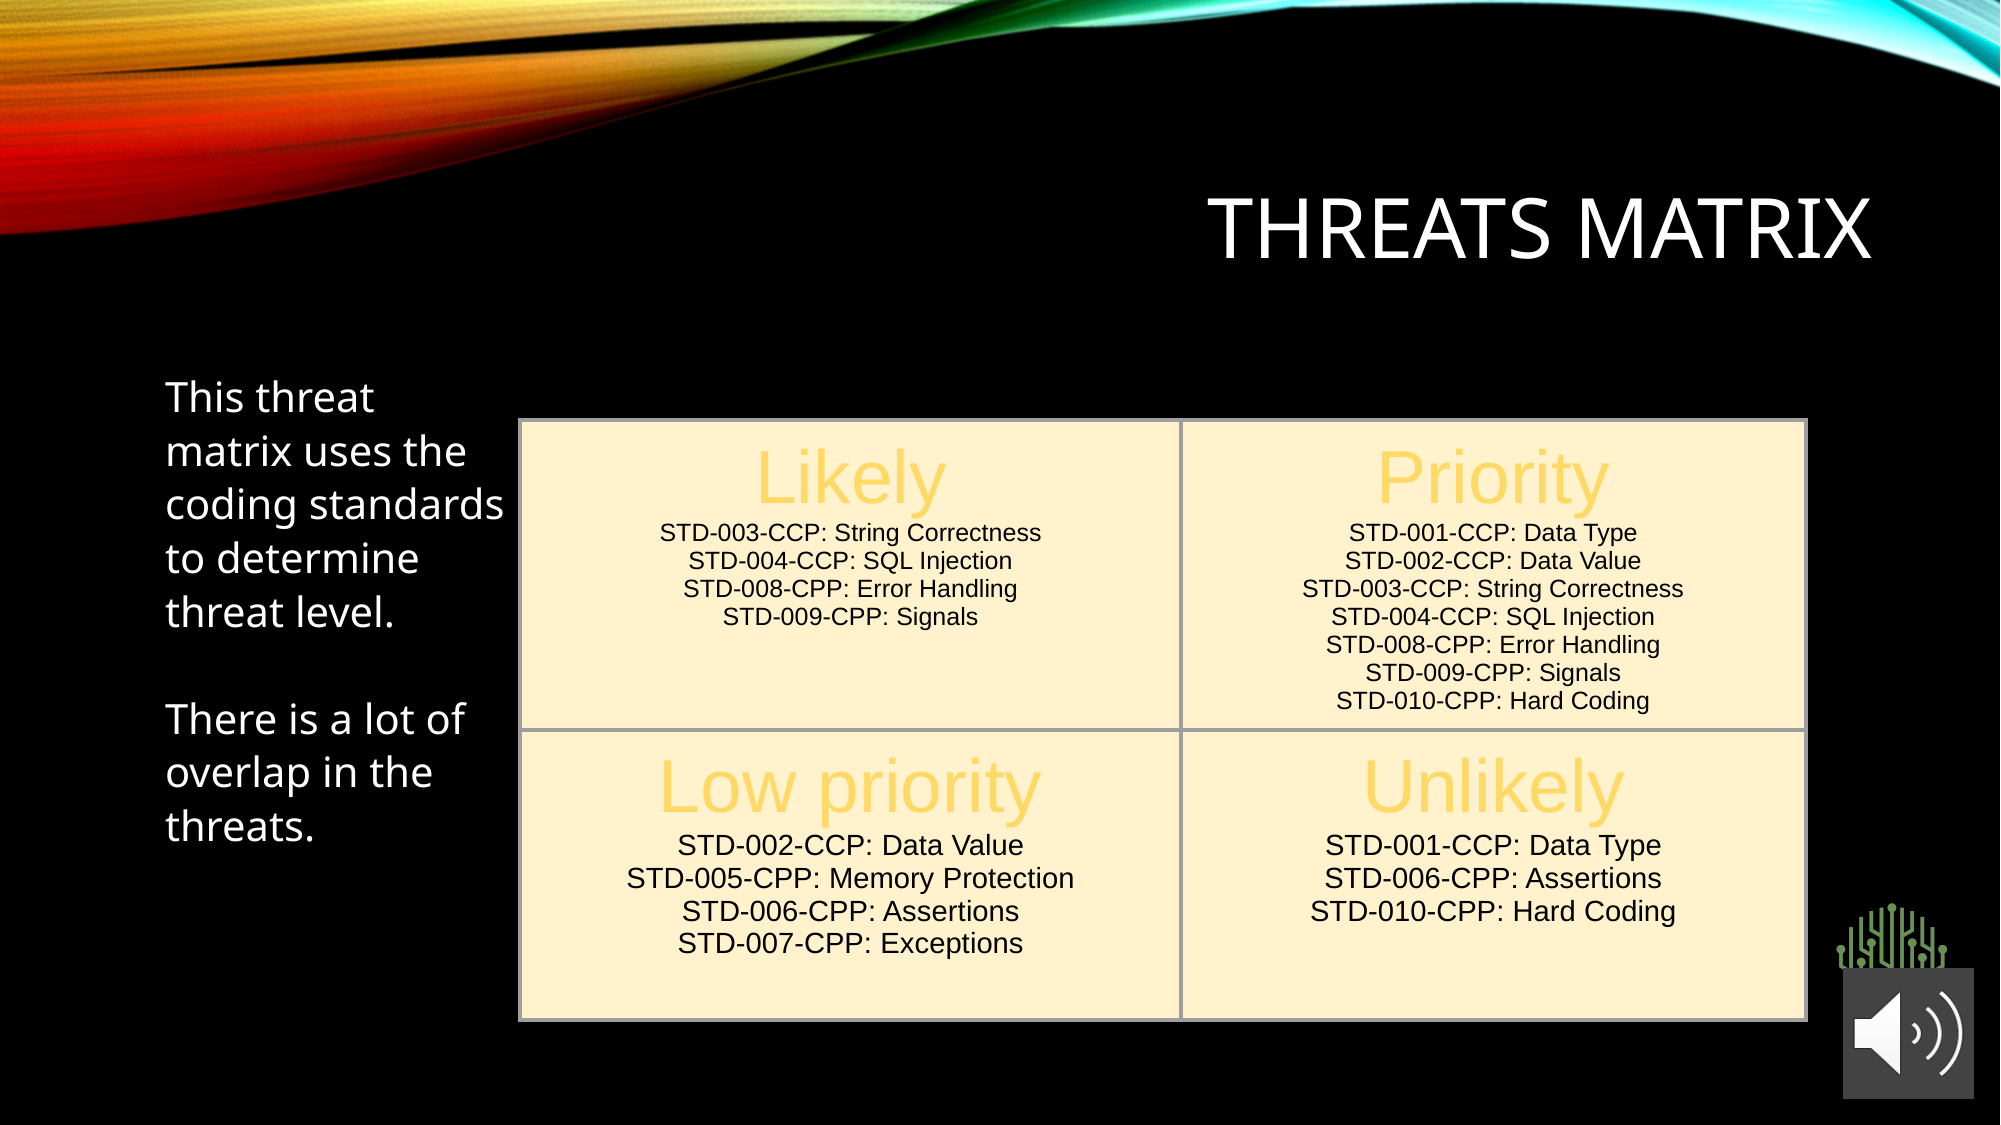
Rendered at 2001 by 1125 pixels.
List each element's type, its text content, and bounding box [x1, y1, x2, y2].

picture [1817, 892, 1976, 1101]
title THREATS MATRIX [474, 125, 1888, 338]
table_header Likely STD-003-CCP: String Correctness STD-004-CCP: SQL Injection STD-008-CPP: Error Handling STD-009-CPP: Signals [522, 422, 1179, 728]
table_cell Unlikely STD-001-CCP: Data Type STD-006-CPP: Assertions STD-010-CPP: Hard Coding [1183, 732, 1804, 1018]
table_header Priority STD-001-CCP: Data Type STD-002-CCP: Data Value STD-003-CCP: String Correctness STD-004-CCP: SQL Injection STD-008-CPP: Error Handling STD-009-CPP: Signals STD-010-CPP: Hard Coding [1183, 422, 1804, 728]
list This threat matrix uses the coding standards to determine threat level. There is a lot of overlap in the threats. [112, 360, 521, 1021]
table_cell Low priority STD-002-CCP: Data Value STD-005-CPP: Memory Protection STD-006-CPP: Assertions STD-007-CPP: Exceptions [522, 732, 1179, 1018]
picture [0, 0, 2000, 237]
